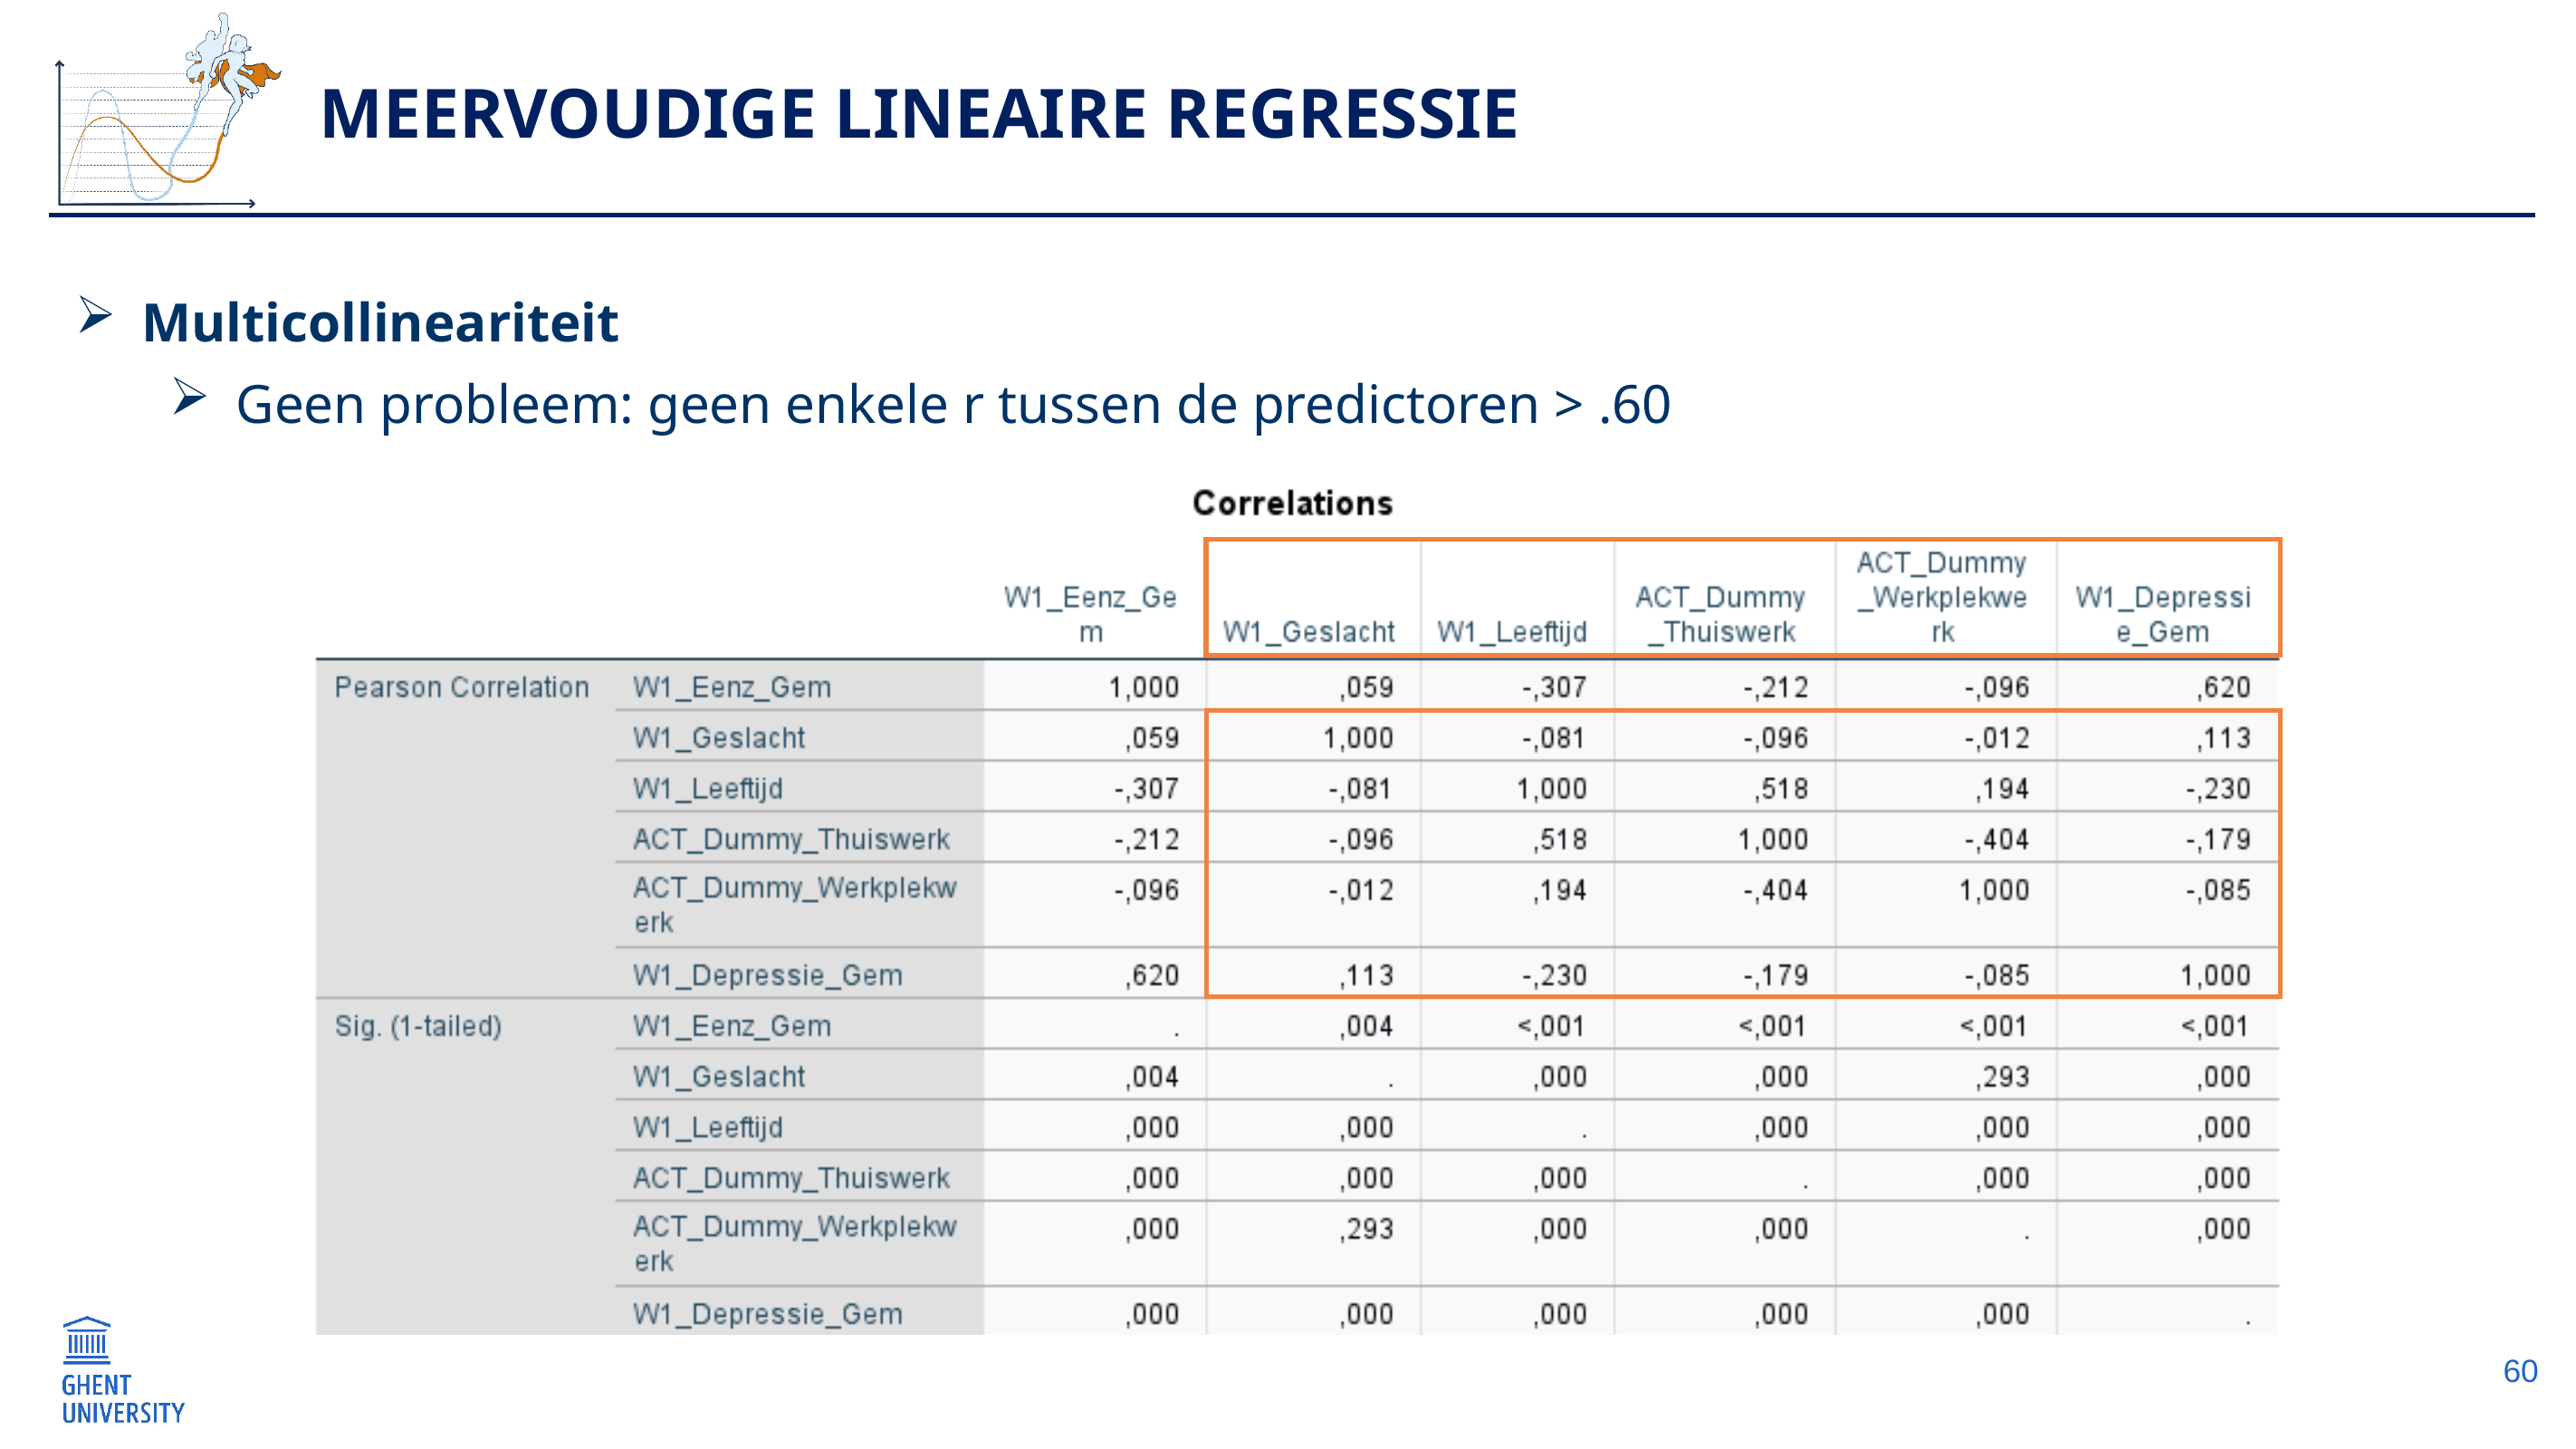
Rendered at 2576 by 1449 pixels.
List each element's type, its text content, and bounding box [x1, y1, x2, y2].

picture [5, 0, 306, 318]
list Multicollineariteit Geen probleem: geen enkele r tussen de predictoren > .60 [48, 269, 2553, 1335]
title Meervoudige lineaire regressie [305, 18, 2527, 159]
slide_number 60 [2415, 1330, 2553, 1408]
picture [62, 467, 2296, 1449]
